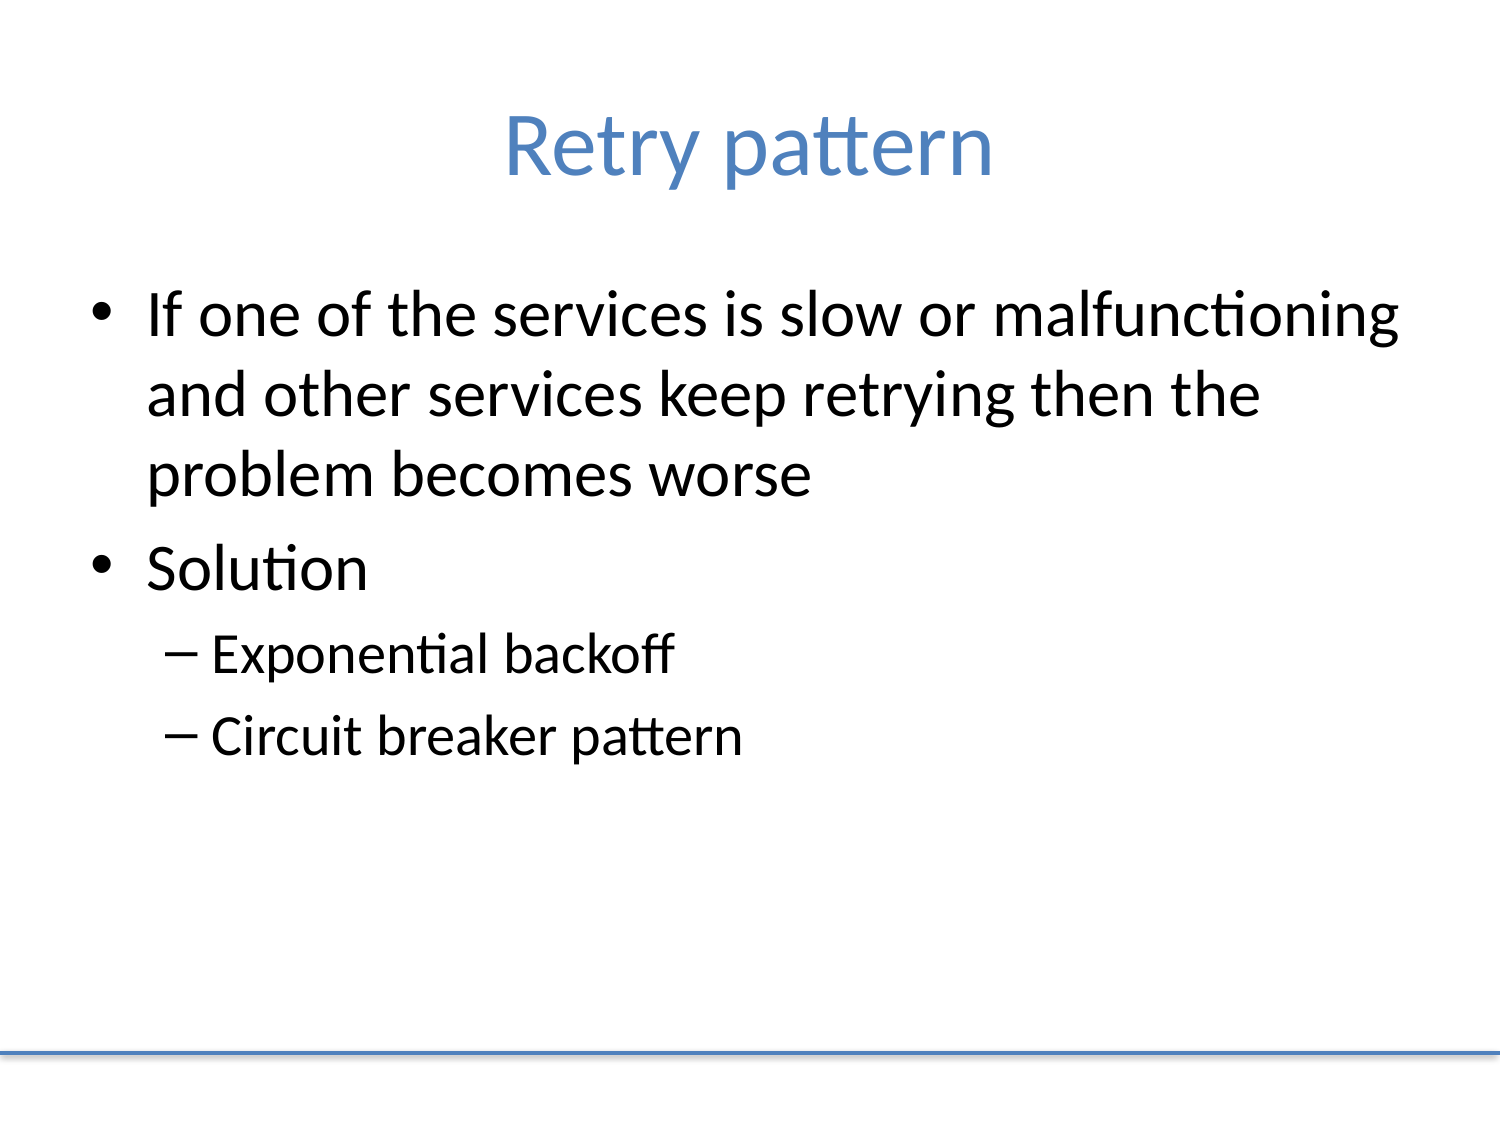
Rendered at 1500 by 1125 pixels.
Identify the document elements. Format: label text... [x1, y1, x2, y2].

title Retry pattern [75, 45, 1425, 233]
list If one of the services is slow or malfunctioning and other services keep retrying then the problem becomes worse Solution Exponential backoff Circuit breaker pattern [75, 262, 1425, 1005]
